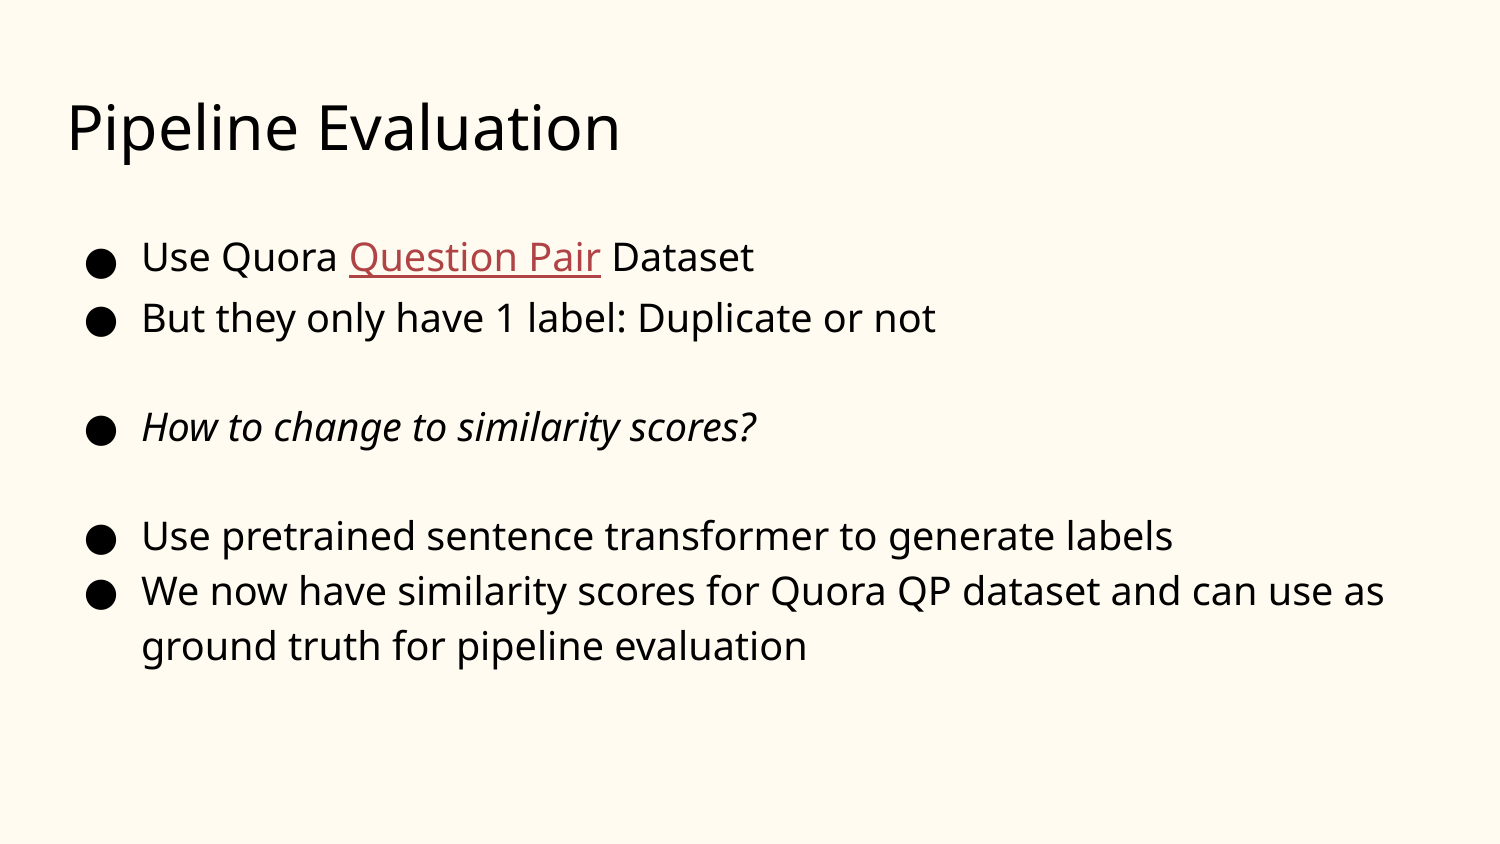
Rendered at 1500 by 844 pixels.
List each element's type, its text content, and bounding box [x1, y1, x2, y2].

title Pipeline Evaluation [51, 72, 1449, 174]
list Use Quora Question Pair Dataset But they only have 1 label: Duplicate or not How to change to similarity scores? Use pretrained sentence transformer to generate labels We now have similarity scores for Quora QP dataset and can use as ground truth for pipeline evaluation [51, 209, 1459, 701]
